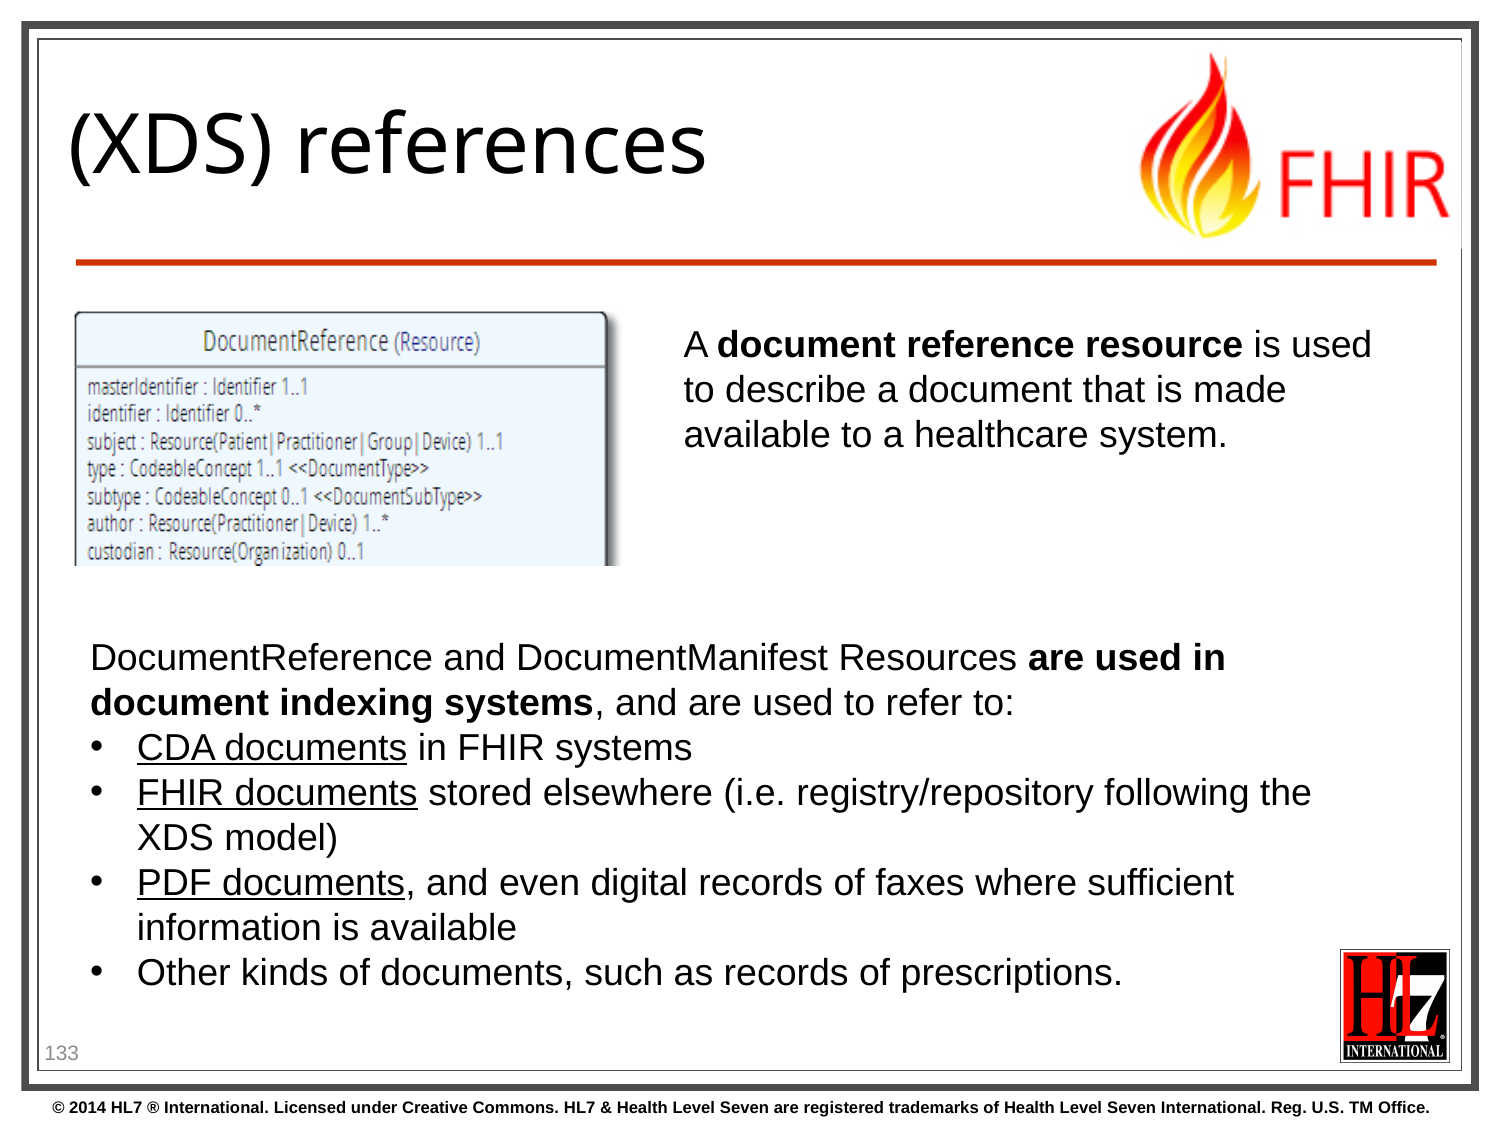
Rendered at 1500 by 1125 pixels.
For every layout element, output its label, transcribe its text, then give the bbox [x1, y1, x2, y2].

title (XDS) references [53, 54, 1128, 244]
picture [1340, 949, 1450, 1063]
text_box DocumentReference and DocumentManifest Resources are used in document indexing systems, and are used to refer to: CDA documents in FHIR systems FHIR documents stored elsewhere (i.e. registry/repository following the XDS model) PDF documents, and even digital records of faxes where sufficient information is available Other kinds of documents, such as records of prescriptions. [75, 625, 1413, 1046]
slide_number 133 [29, 1034, 148, 1071]
picture [1128, 42, 1462, 249]
text_box A document reference resource is used to describe a document that is made available to a healthcare system. [673, 312, 1413, 508]
picture [49, 304, 669, 567]
